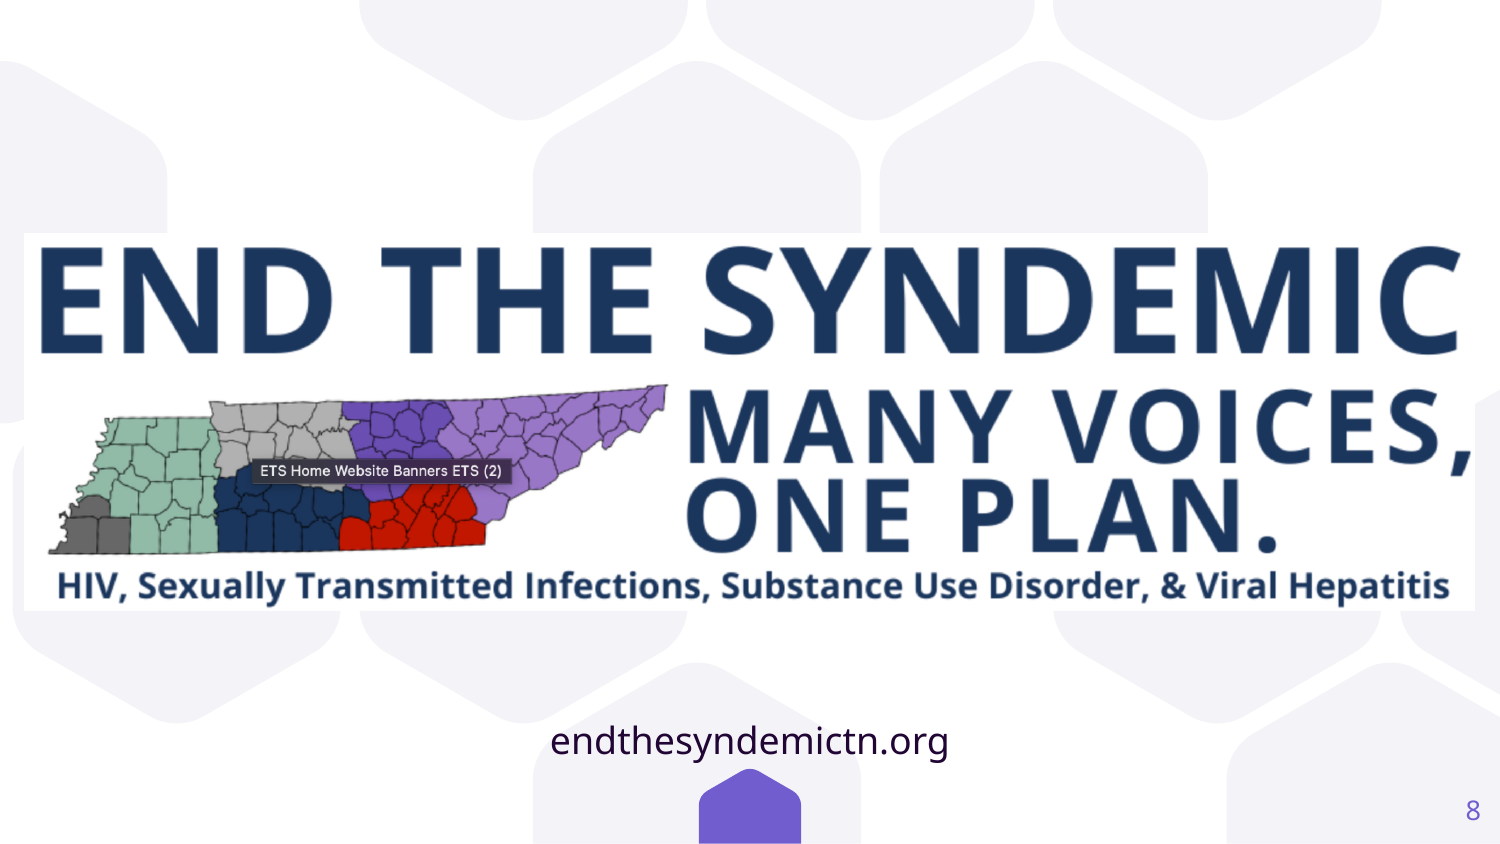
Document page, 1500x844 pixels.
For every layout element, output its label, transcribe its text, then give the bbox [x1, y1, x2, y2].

picture [24, 232, 1476, 611]
list endthesyndemictn.org [140, 710, 1360, 757]
slide_number ‹#› [1391, 779, 1482, 844]
